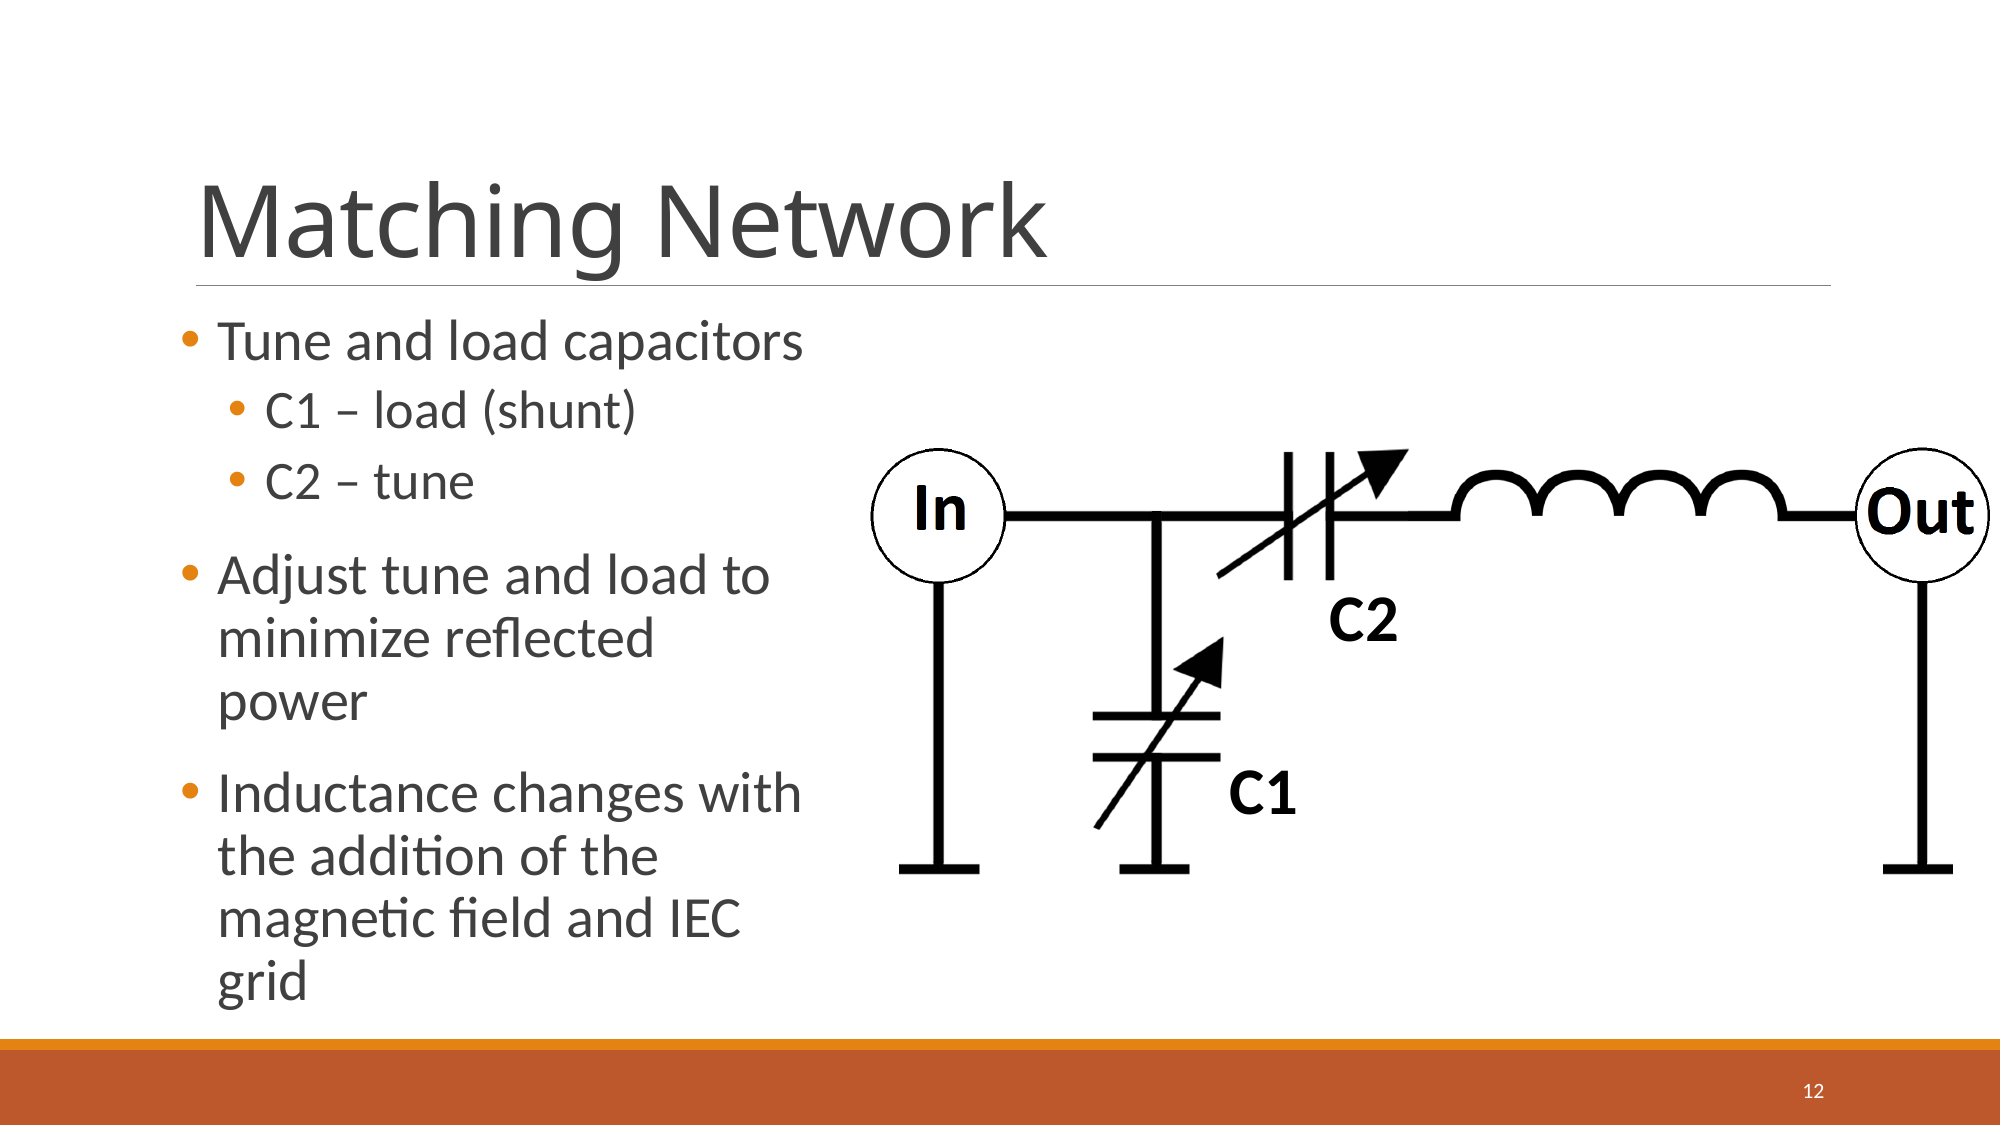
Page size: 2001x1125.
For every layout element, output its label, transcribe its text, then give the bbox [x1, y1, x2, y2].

title Matching Network [180, 47, 1830, 285]
slide_number 12 [1624, 1059, 1840, 1120]
list Tune and load capacitors C1 – load (shunt) C2 – tune Adjust tune and load to minimize reflected power Inductance changes with the addition of the magnetic field and IEC grid [180, 302, 811, 1094]
picture [865, 441, 2000, 885]
